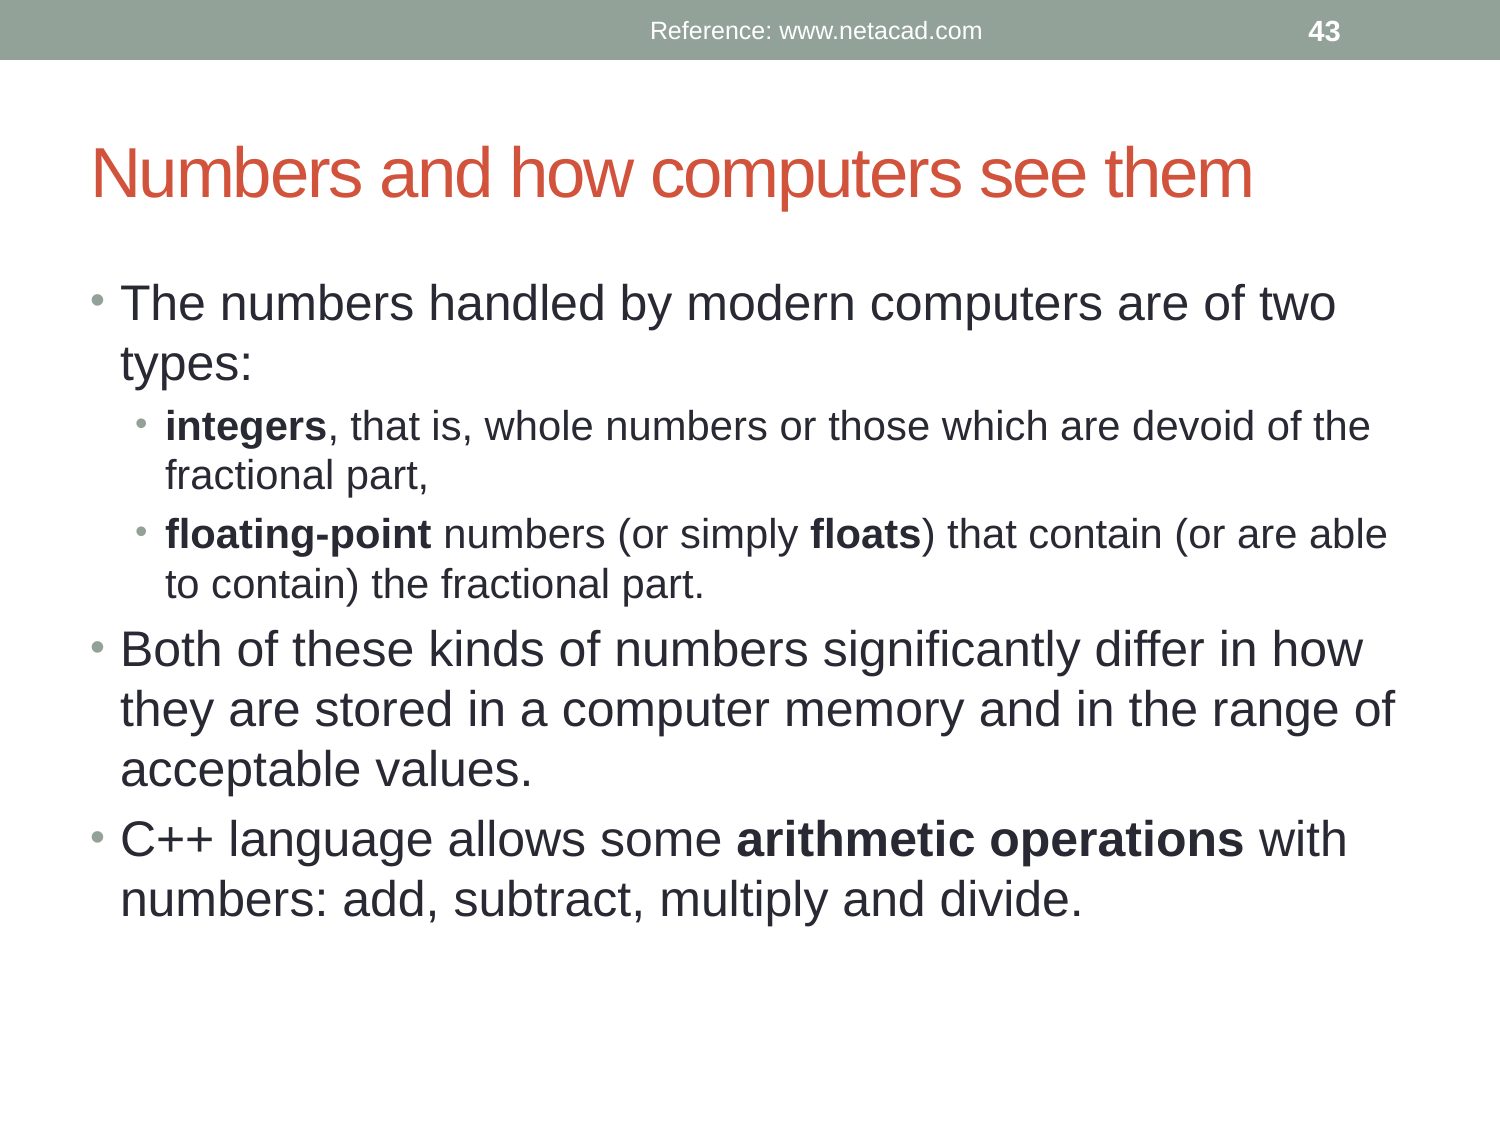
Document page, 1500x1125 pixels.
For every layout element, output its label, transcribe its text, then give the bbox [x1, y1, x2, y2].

slide_number 43 [1293, 3, 1469, 57]
title Numbers and how computers see them [75, 87, 1463, 250]
footer Reference: www.netacad.com [395, 3, 1238, 57]
list The numbers handled by modern computers are of two types: integers, that is, whole numbers or those which are devoid of the fractional part, floating-point numbers (or simply floats) that contain (or are able to contain) the fractional part. Both of these kinds of numbers significantly differ in how they are stored in a computer memory and in the range of acceptable values. C++ language allows some arithmetic operations with numbers: add, subtract, multiply and divide. [75, 262, 1425, 1063]
